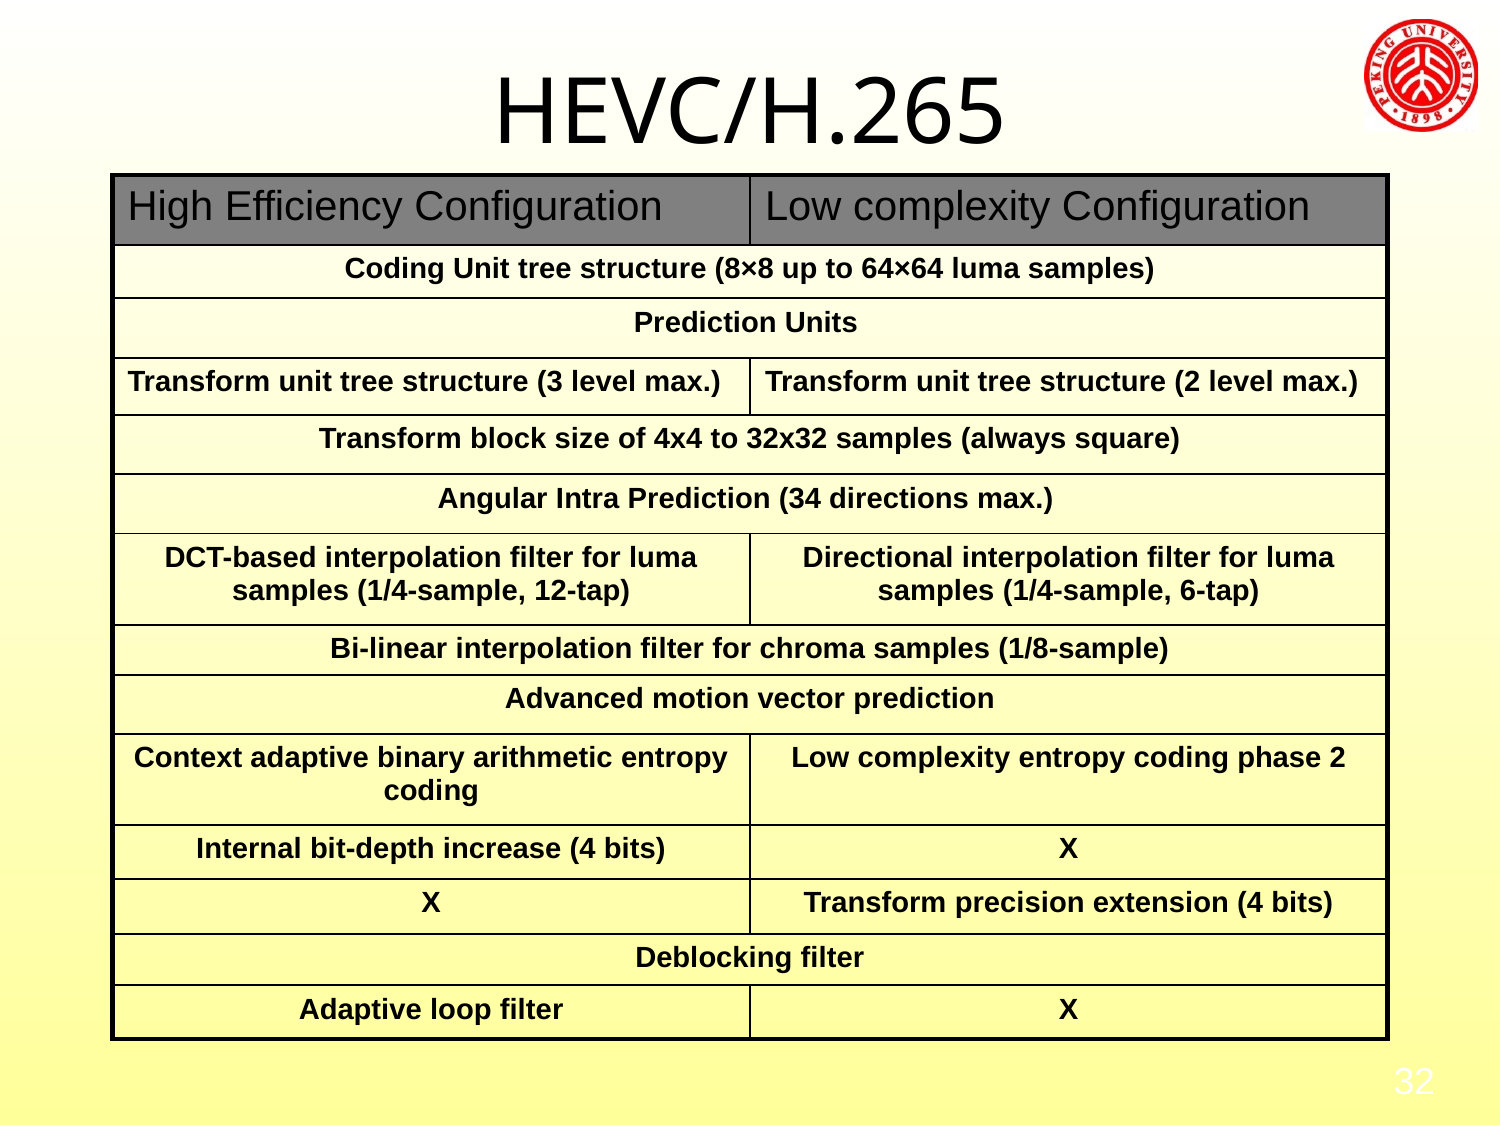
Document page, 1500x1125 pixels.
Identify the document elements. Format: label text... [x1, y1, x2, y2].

table_cell Low complexity entropy coding phase 2 [751, 735, 1385, 824]
table_cell Directional interpolation filter for luma samples (1/4-sample, 6-tap) [751, 534, 1385, 624]
table_cell Transform unit tree structure (3 level max.) [115, 359, 749, 414]
table_cell Prediction Units [115, 299, 1385, 357]
table_cell Adaptive loop filter [115, 986, 749, 1037]
table_cell Context adaptive binary arithmetic entropy coding [115, 735, 749, 824]
table_cell Transform unit tree structure (2 level max.) [751, 359, 1385, 414]
title HEVC/H.265 [75, 13, 1425, 201]
table_header Low complexity Configuration [751, 201, 1385, 244]
picture [1425, 19, 1479, 132]
table_cell Deblocking filter [115, 935, 1385, 984]
table_cell X [751, 826, 1385, 878]
table_cell Transform block size of 4x4 to 32x32 samples (always square) [115, 416, 1385, 473]
table_cell X [751, 986, 1385, 1037]
table_cell Transform precision extension (4 bits) [751, 880, 1385, 933]
table_cell Coding Unit tree structure (8×8 up to 64×64 luma samples) [115, 246, 1385, 297]
table_cell Advanced motion vector prediction [115, 676, 1385, 733]
table_cell DCT-based interpolation filter for luma samples (1/4-sample, 12-tap) [115, 534, 749, 624]
table_header High Efficiency Configuration [115, 201, 749, 244]
table_cell Internal bit-depth increase (4 bits) [115, 826, 749, 878]
table_cell Bi-linear interpolation filter for chroma samples (1/8-sample) [115, 626, 1385, 674]
table_cell Angular Intra Prediction (34 directions max.) [115, 475, 1385, 533]
table_cell X [115, 880, 749, 933]
